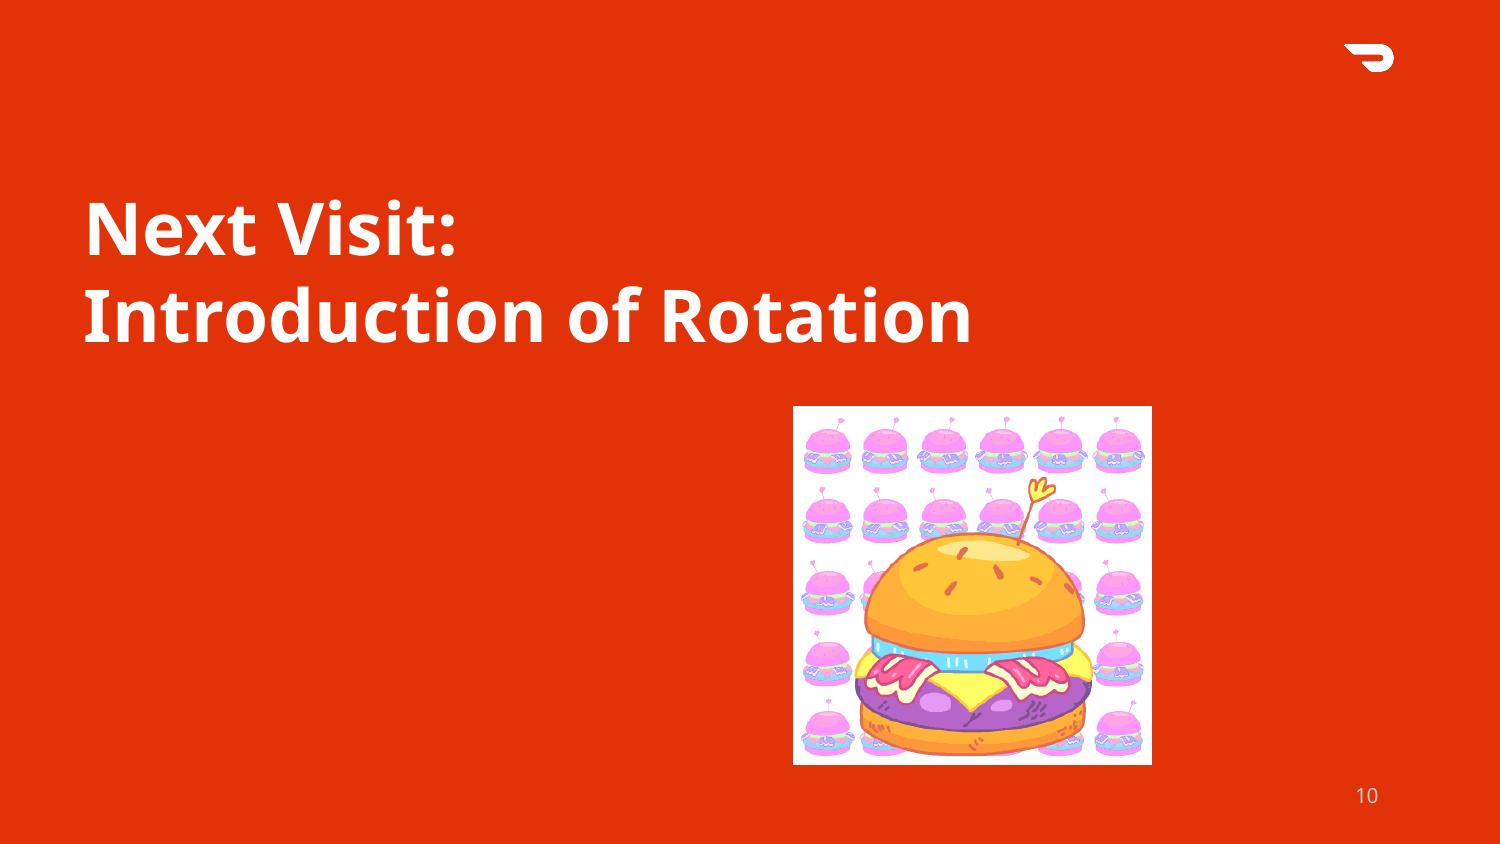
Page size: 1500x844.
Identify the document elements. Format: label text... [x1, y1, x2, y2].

slide_number ‹#› [1303, 764, 1394, 830]
picture [1344, 44, 1394, 72]
text_box Next Visit: Introduction of Rotation [68, 167, 1354, 260]
picture [793, 406, 1153, 766]
